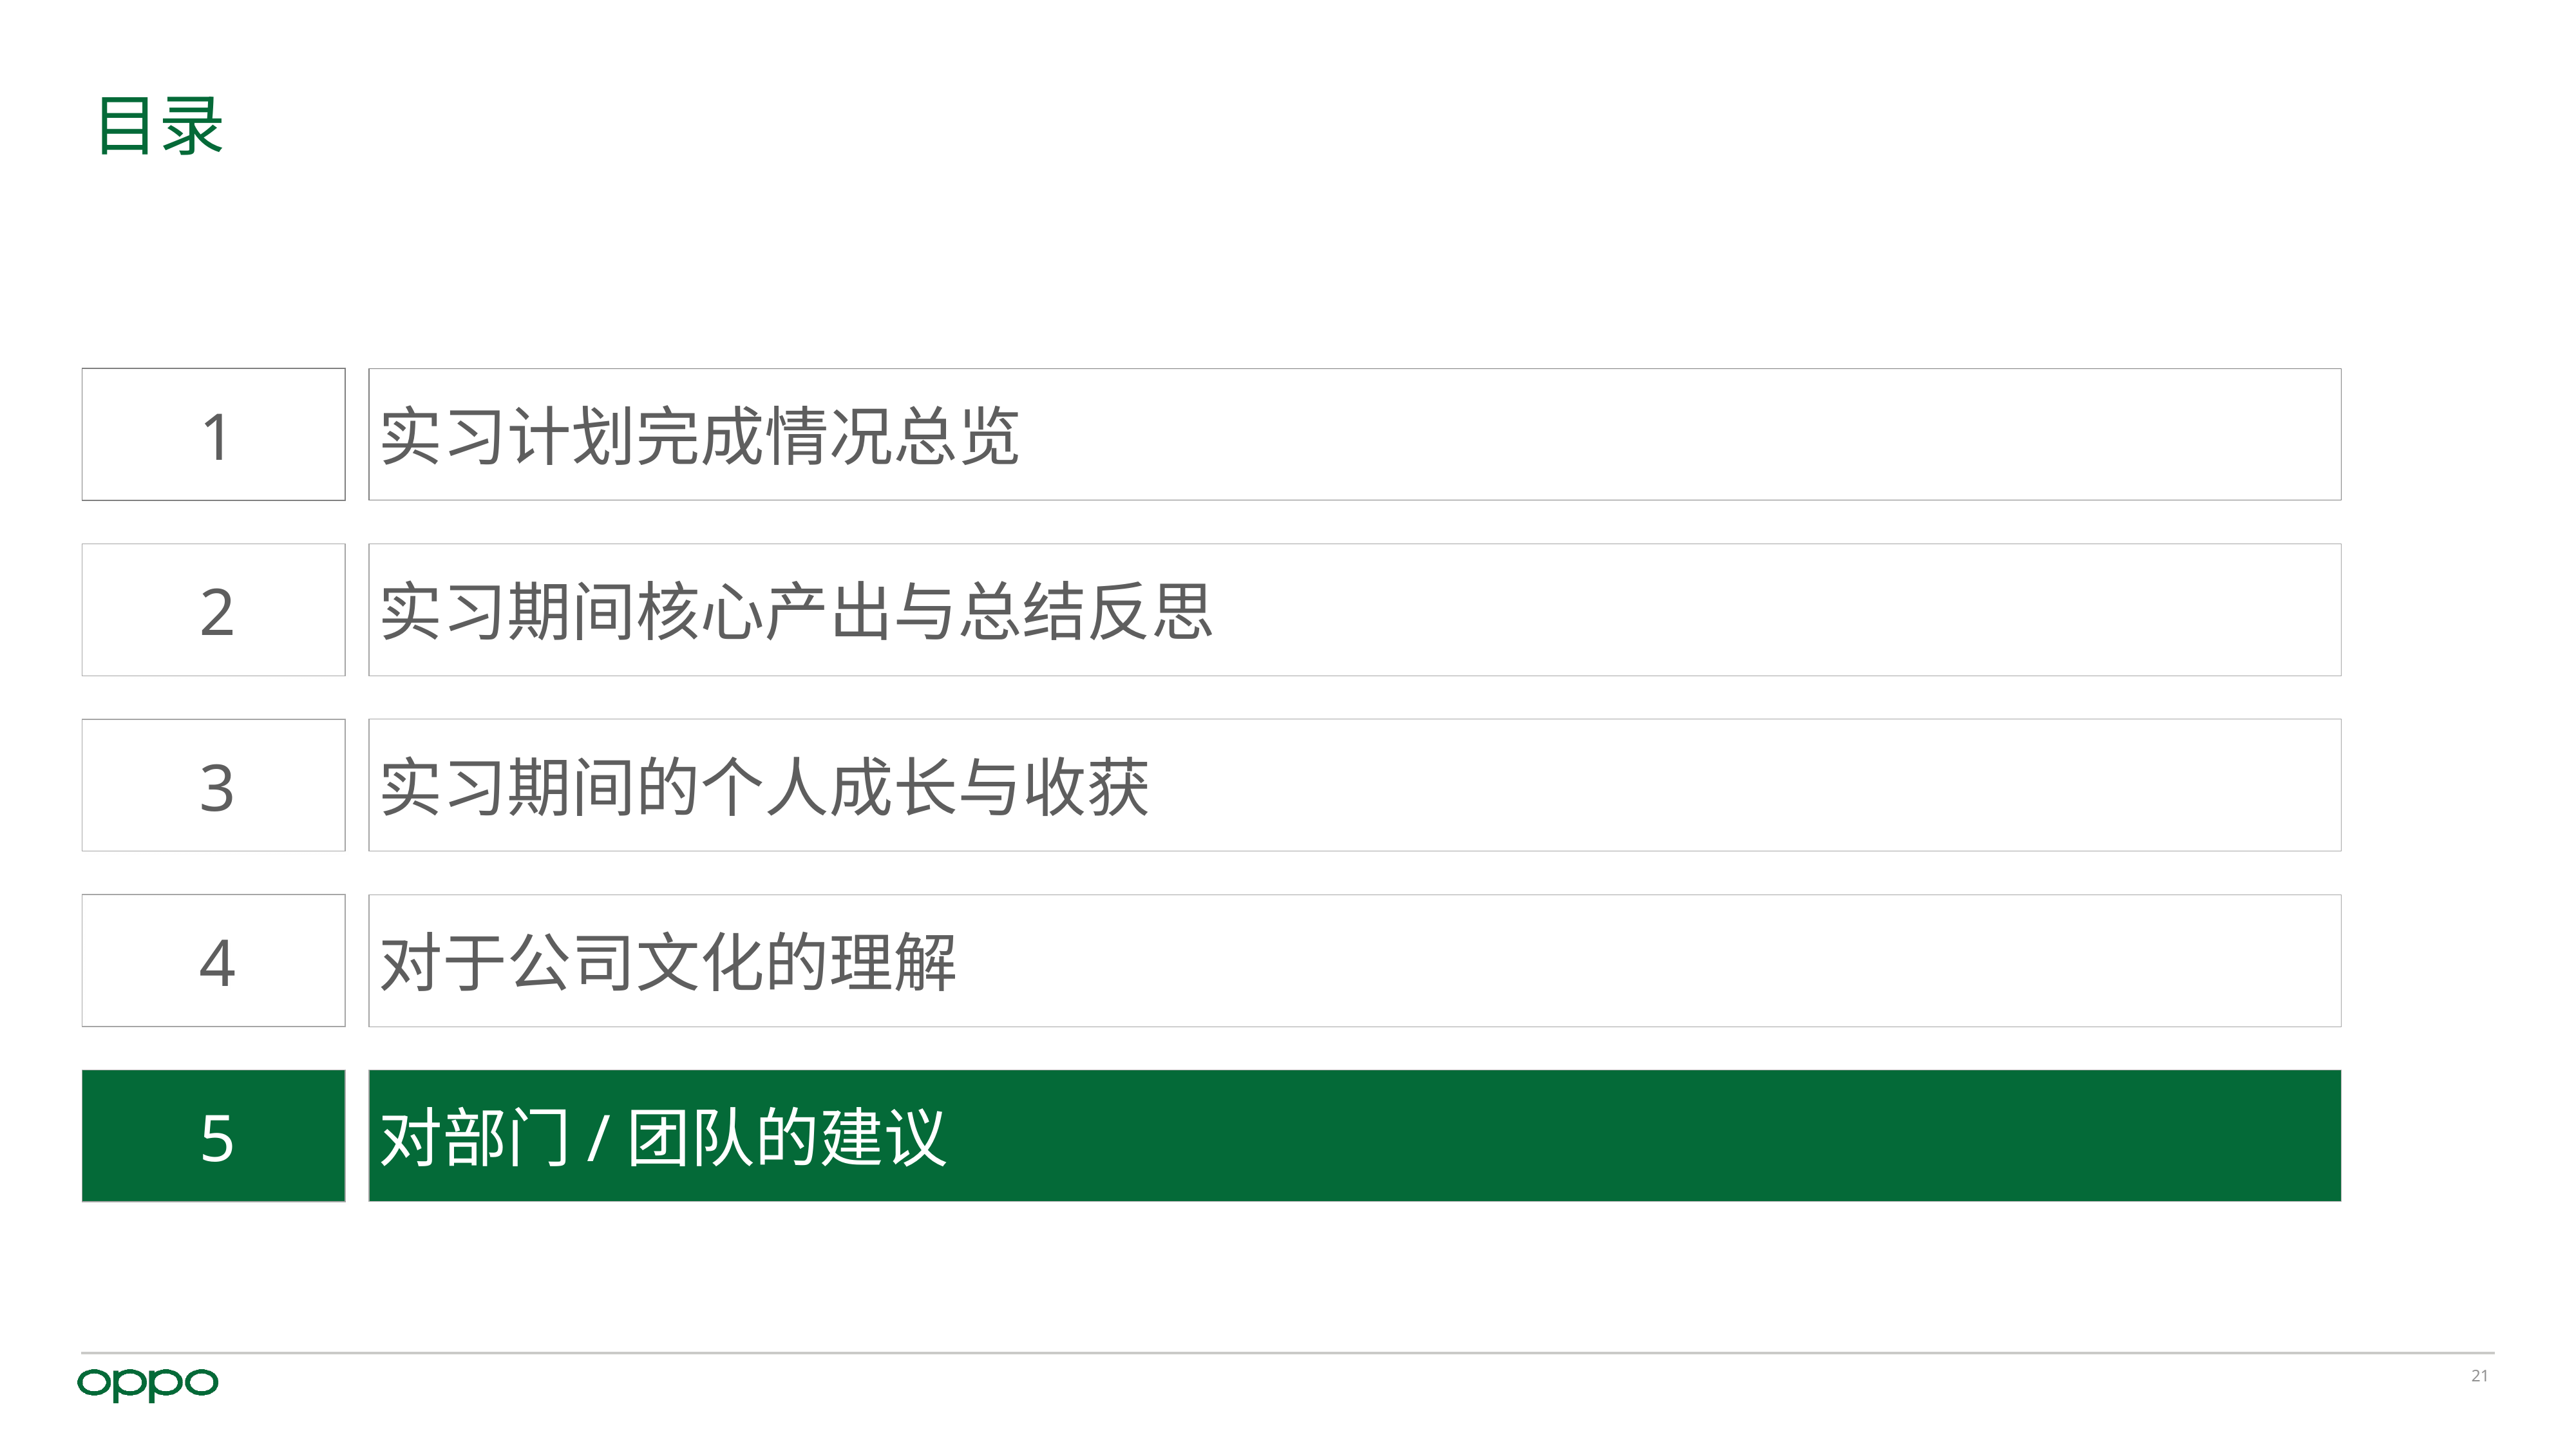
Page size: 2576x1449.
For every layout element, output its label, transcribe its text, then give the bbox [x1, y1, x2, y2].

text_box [82, 368, 2342, 1202]
picture [77, 1369, 218, 1403]
title 目录 [82, 66, 2496, 180]
